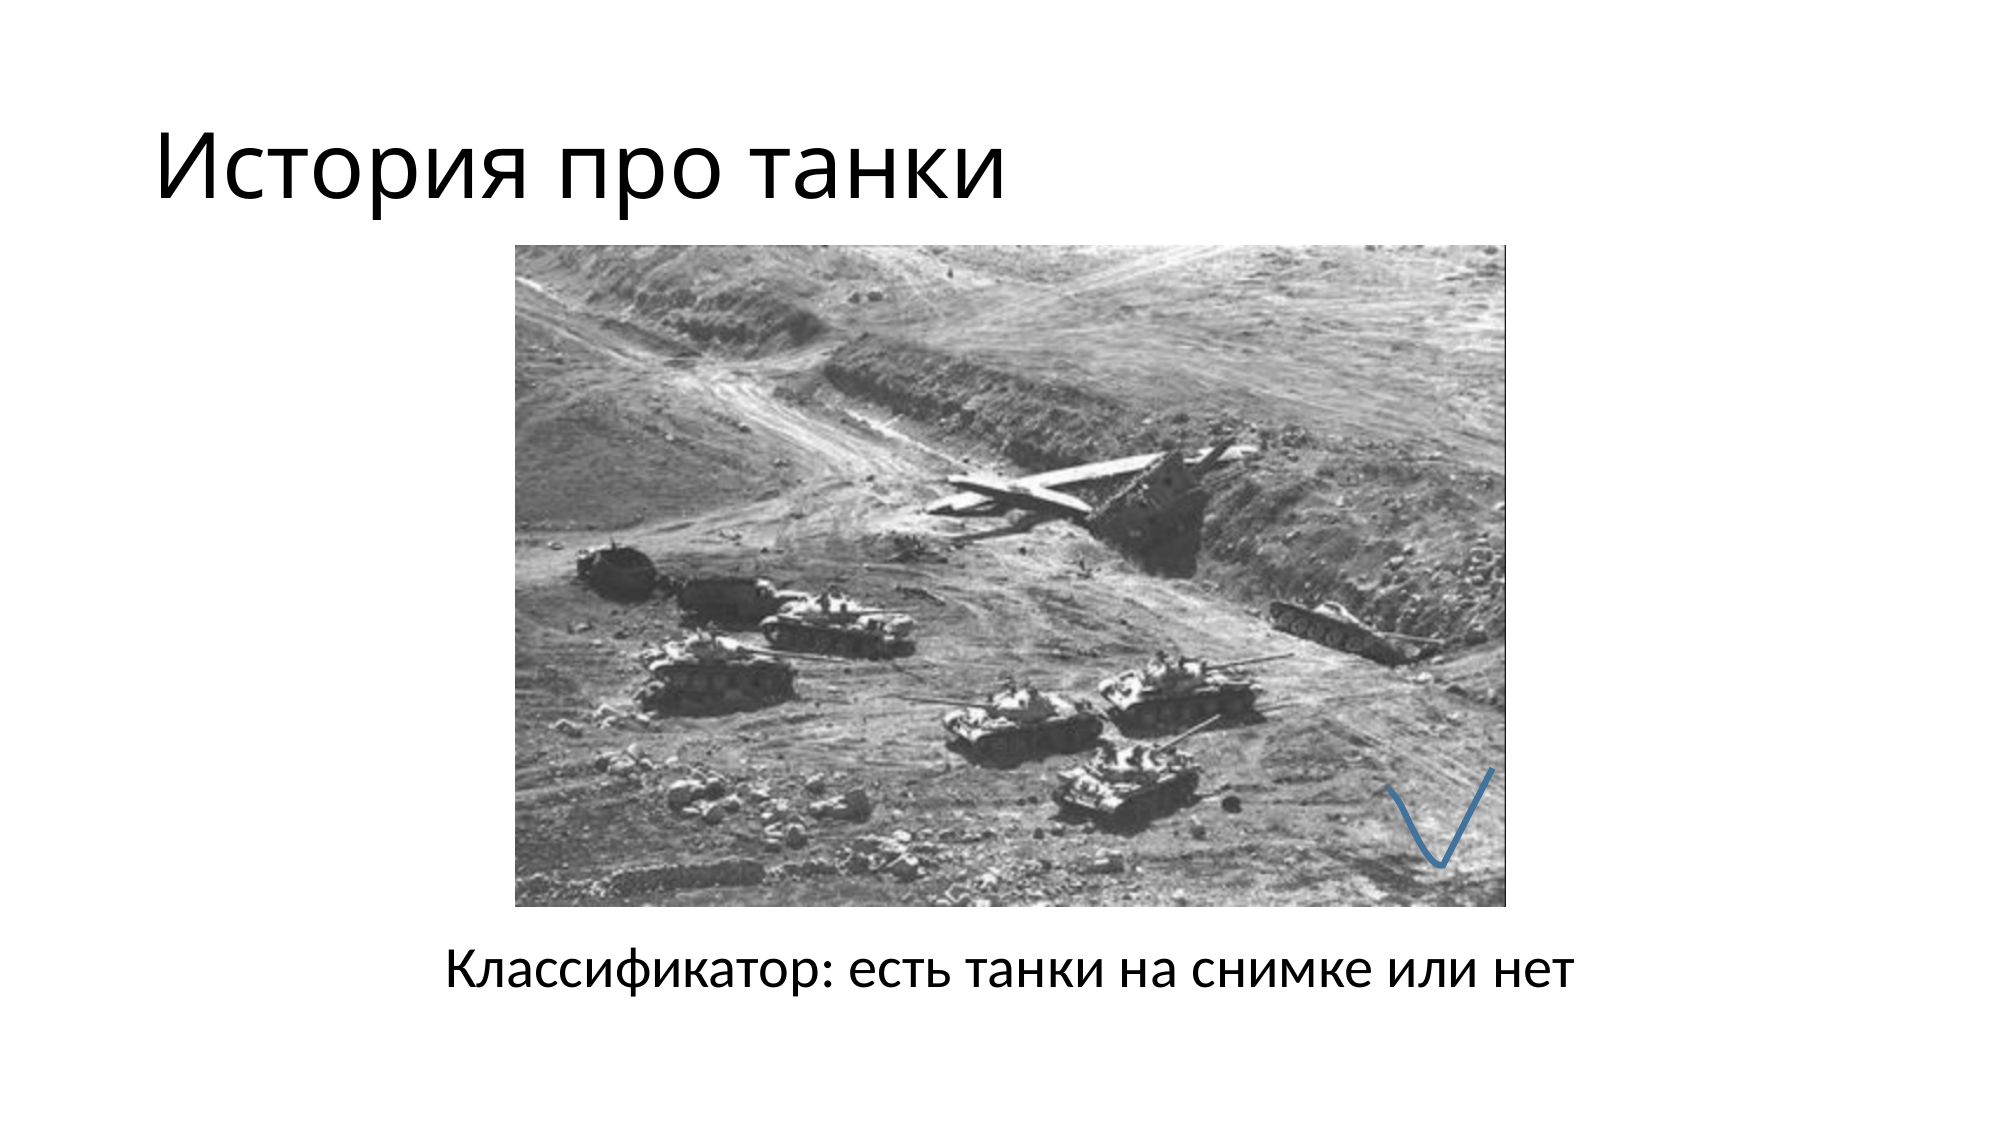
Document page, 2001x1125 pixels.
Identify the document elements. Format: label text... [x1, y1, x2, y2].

title История про танки [137, 59, 1863, 278]
picture [515, 245, 1506, 907]
text_box Классификатор: есть танки на снимке или нет [137, 922, 1884, 1007]
